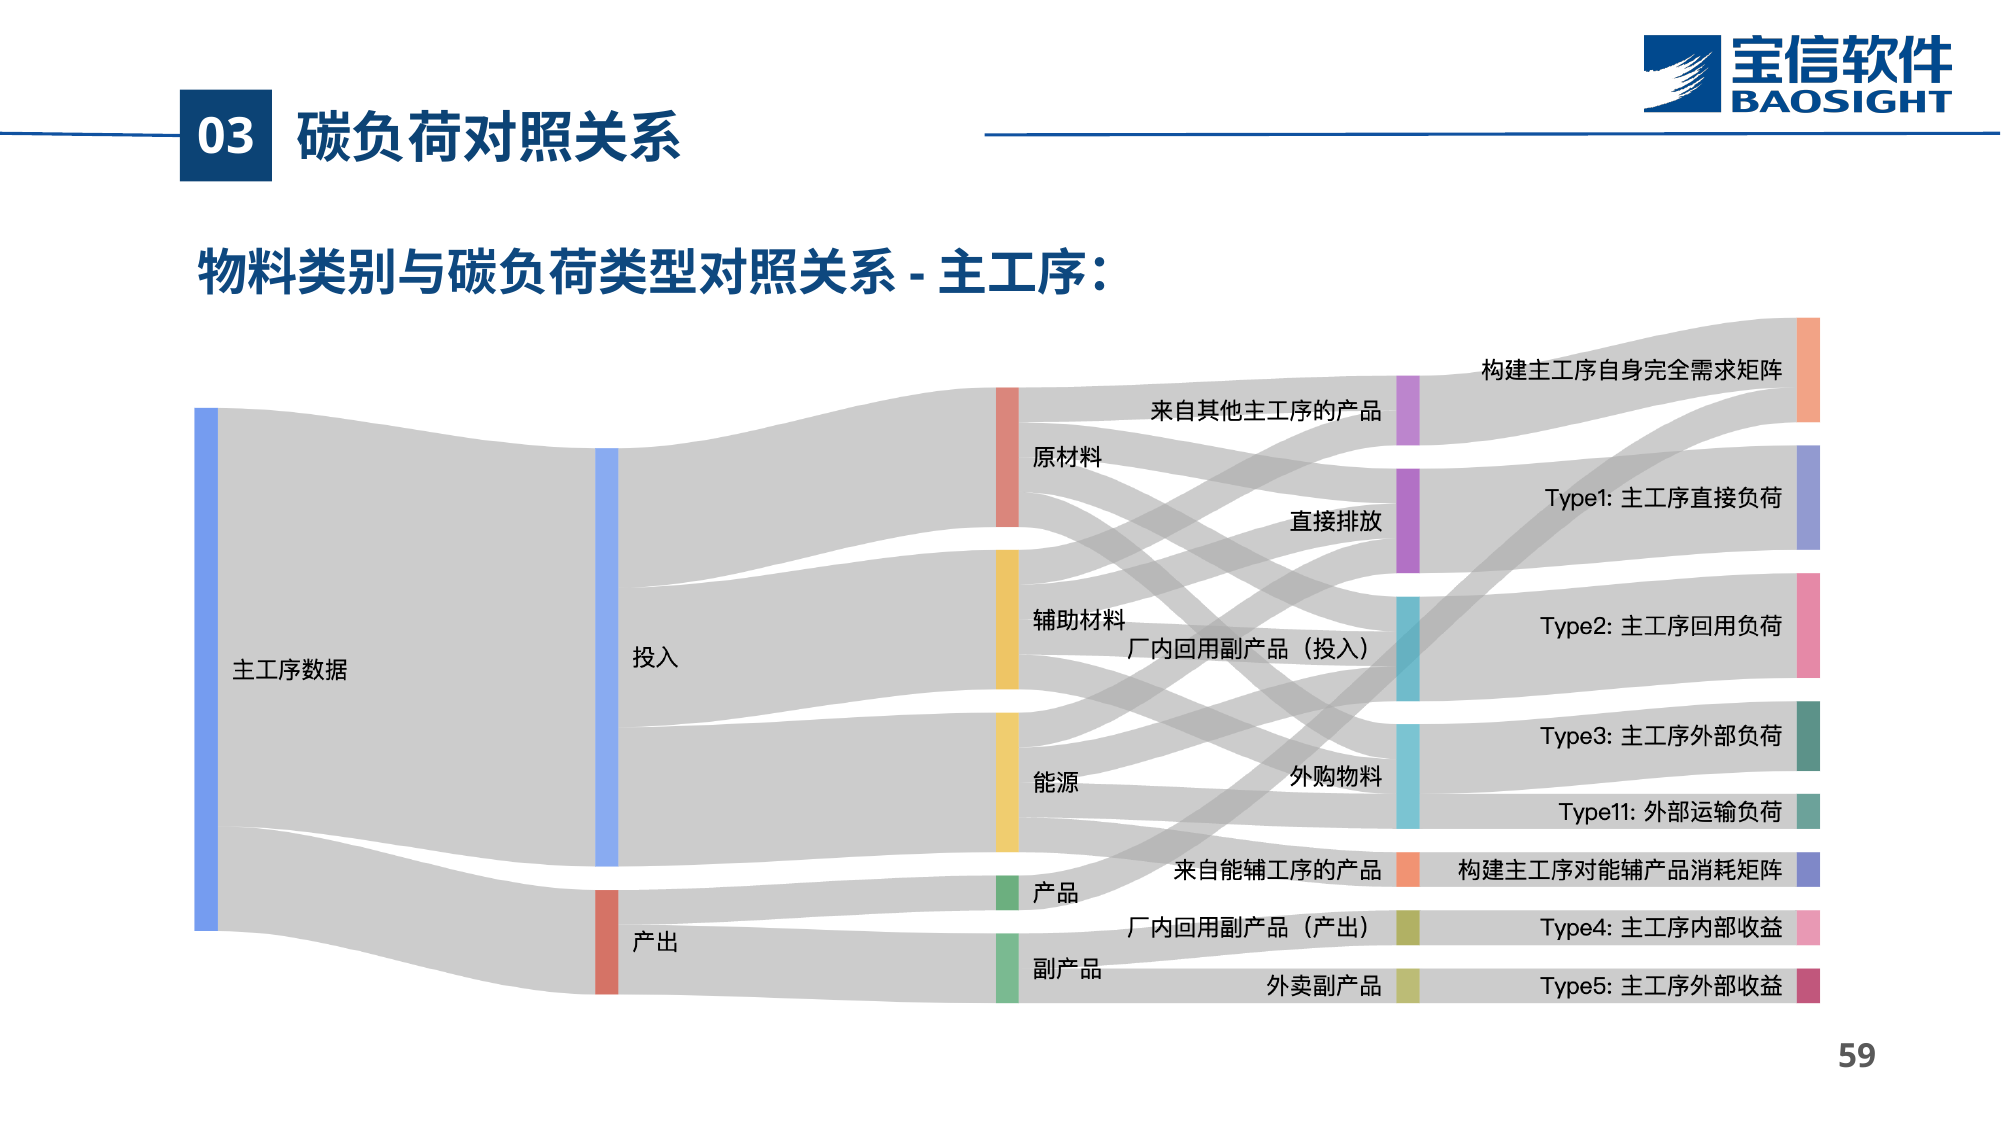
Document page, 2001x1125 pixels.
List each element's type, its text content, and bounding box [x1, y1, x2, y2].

picture [177, 300, 1840, 1021]
text_box 物料类别与碳负荷类型对照关系-主工序： [177, 200, 1807, 300]
picture [1644, 35, 1952, 113]
list 03 [177, 96, 275, 173]
title 碳负荷对照关系 [281, 94, 704, 178]
